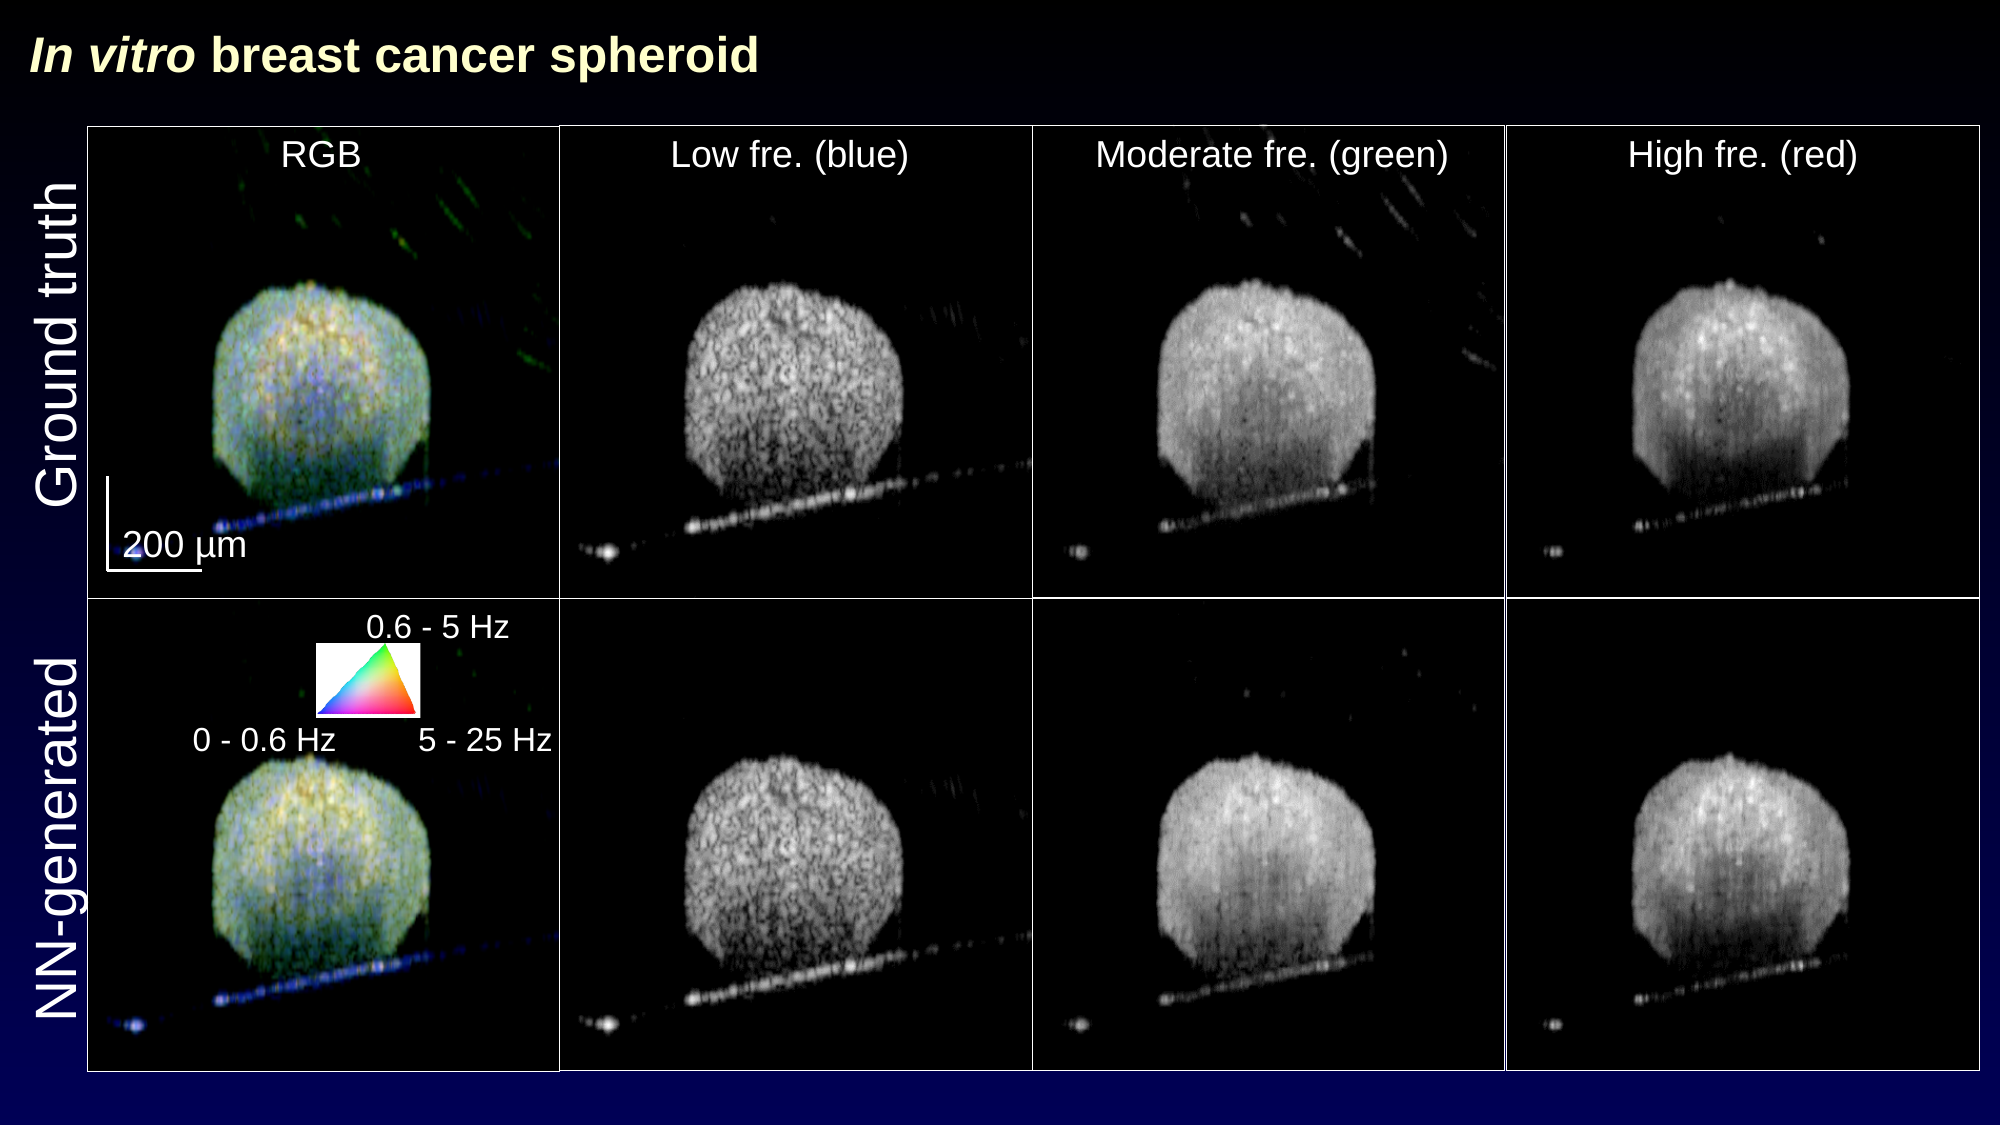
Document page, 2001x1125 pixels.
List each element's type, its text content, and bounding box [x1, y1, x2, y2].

text_box NN-generated Ground truth [17, 147, 81, 1023]
picture [87, 124, 1505, 1072]
list In vitro breast cancer spheroid [0, 20, 782, 92]
picture [1506, 124, 1980, 1071]
